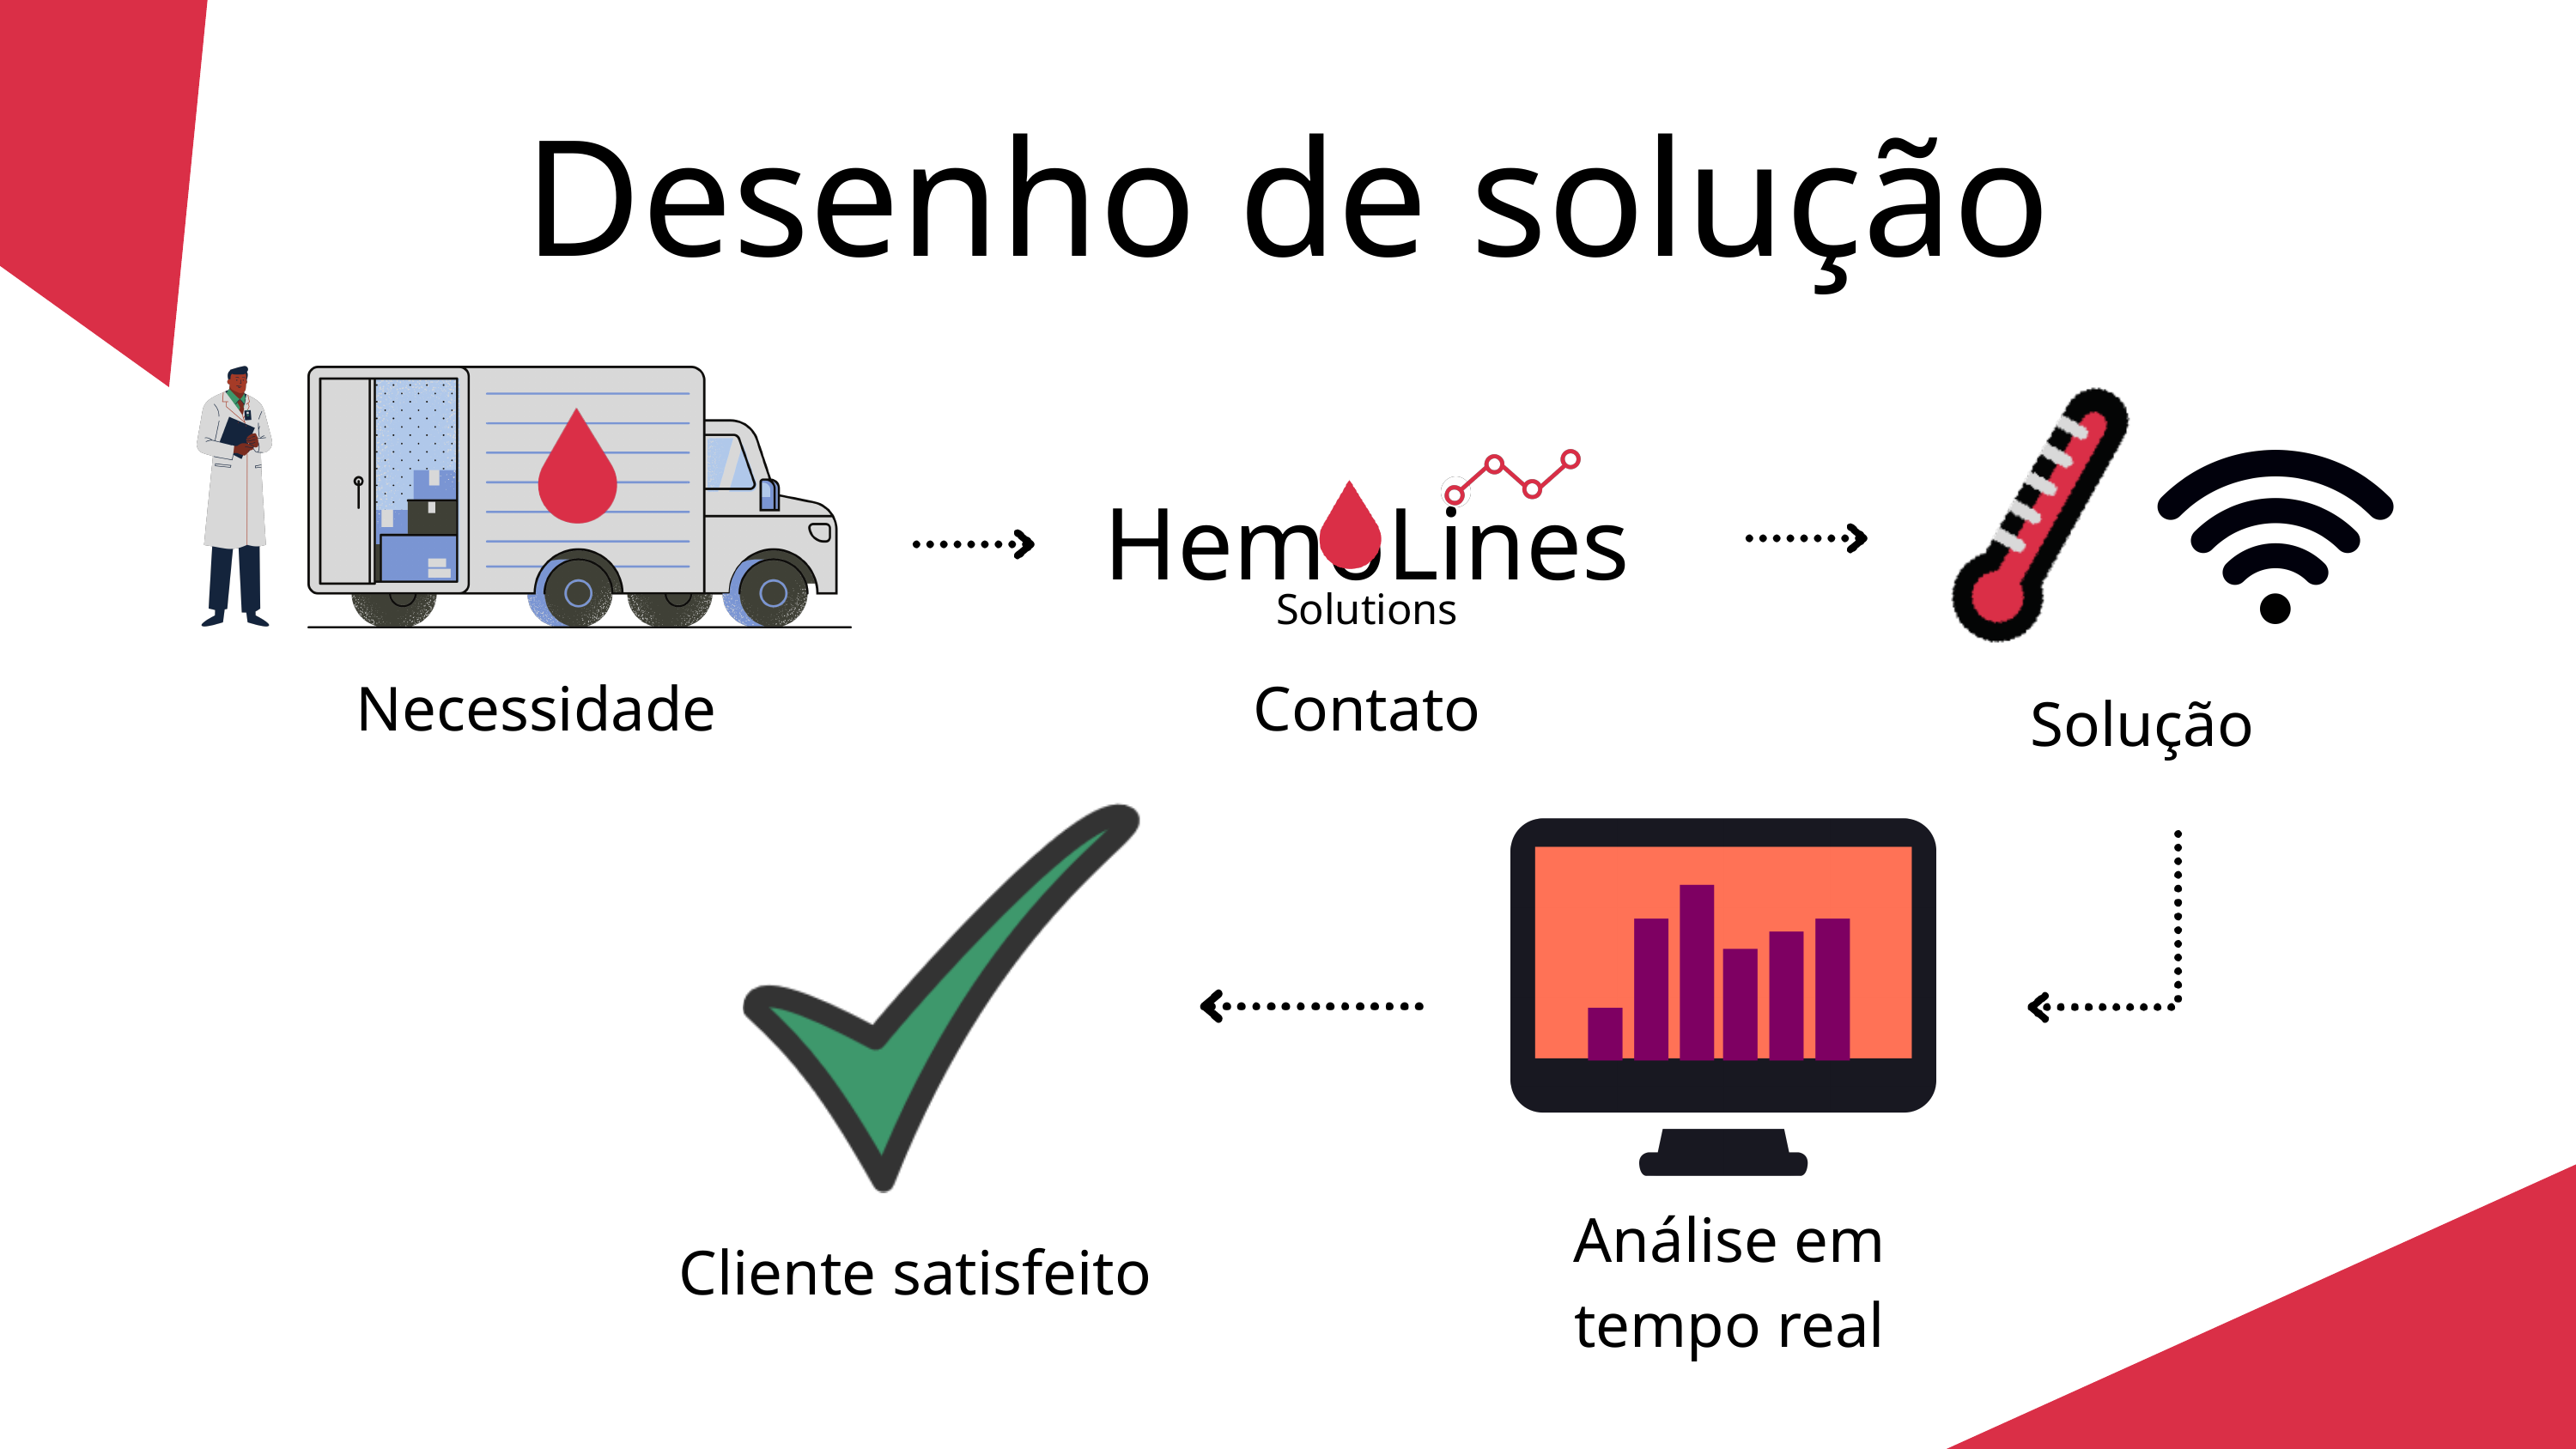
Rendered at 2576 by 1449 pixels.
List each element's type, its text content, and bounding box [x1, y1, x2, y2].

text_box Desenho de solução [465, 63, 2111, 288]
picture [1317, 477, 1385, 575]
picture [1907, 379, 2395, 652]
text_box Análise em tempo real [1473, 1188, 1965, 1360]
text_box Solutions [1270, 574, 1464, 634]
text_box Solução [1905, 673, 2379, 759]
picture [1440, 449, 1581, 507]
picture [743, 775, 1147, 1193]
text_box HemoLines [1080, 459, 1654, 600]
picture [1510, 818, 1937, 1177]
picture [890, 502, 1051, 571]
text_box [0, 0, 489, 194]
picture [307, 366, 852, 628]
picture [2020, 818, 2202, 1032]
text_box Cliente satisfeito [656, 1221, 1176, 1307]
picture [1189, 965, 1431, 1032]
picture [1722, 496, 1884, 565]
text_box Necessidade [300, 658, 774, 743]
text_box Contato [1130, 658, 1604, 743]
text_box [1971, 1050, 2576, 1449]
picture [197, 366, 272, 628]
